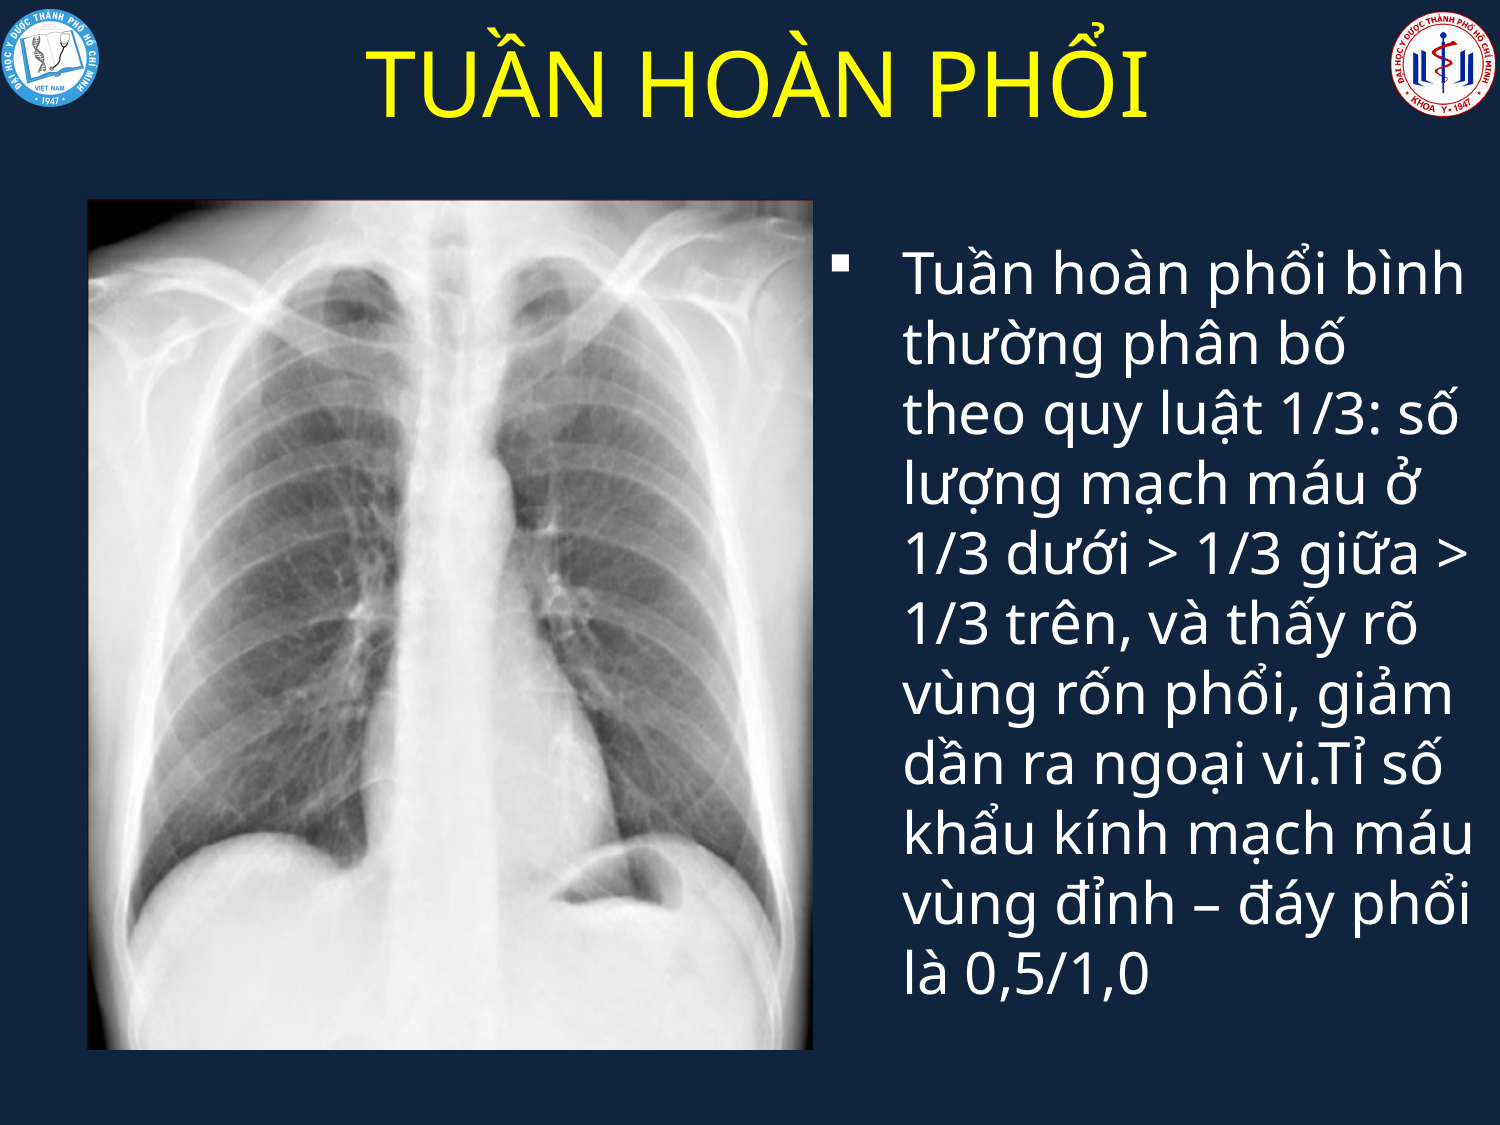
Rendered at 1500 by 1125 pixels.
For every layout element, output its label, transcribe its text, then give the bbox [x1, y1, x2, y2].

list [87, 199, 813, 1051]
picture [1433, 11, 1496, 117]
text_box Tuần hoàn phổi bình thường phân bố theo quy luật 1/3: số lượng mạch máu ở 1/3 dưới > 1/3 giữa > 1/3 trên, và thấy rõ vùng rốn phổi, giảm dần ra ngoại vi.Tỉ số khẩu kính mạch máu vùng đỉnh – đáy phổi là 0,5/1,0 [816, 228, 1500, 1014]
title TUẦN HOÀN PHỔI [83, 9, 1433, 152]
picture [0, 7, 100, 108]
